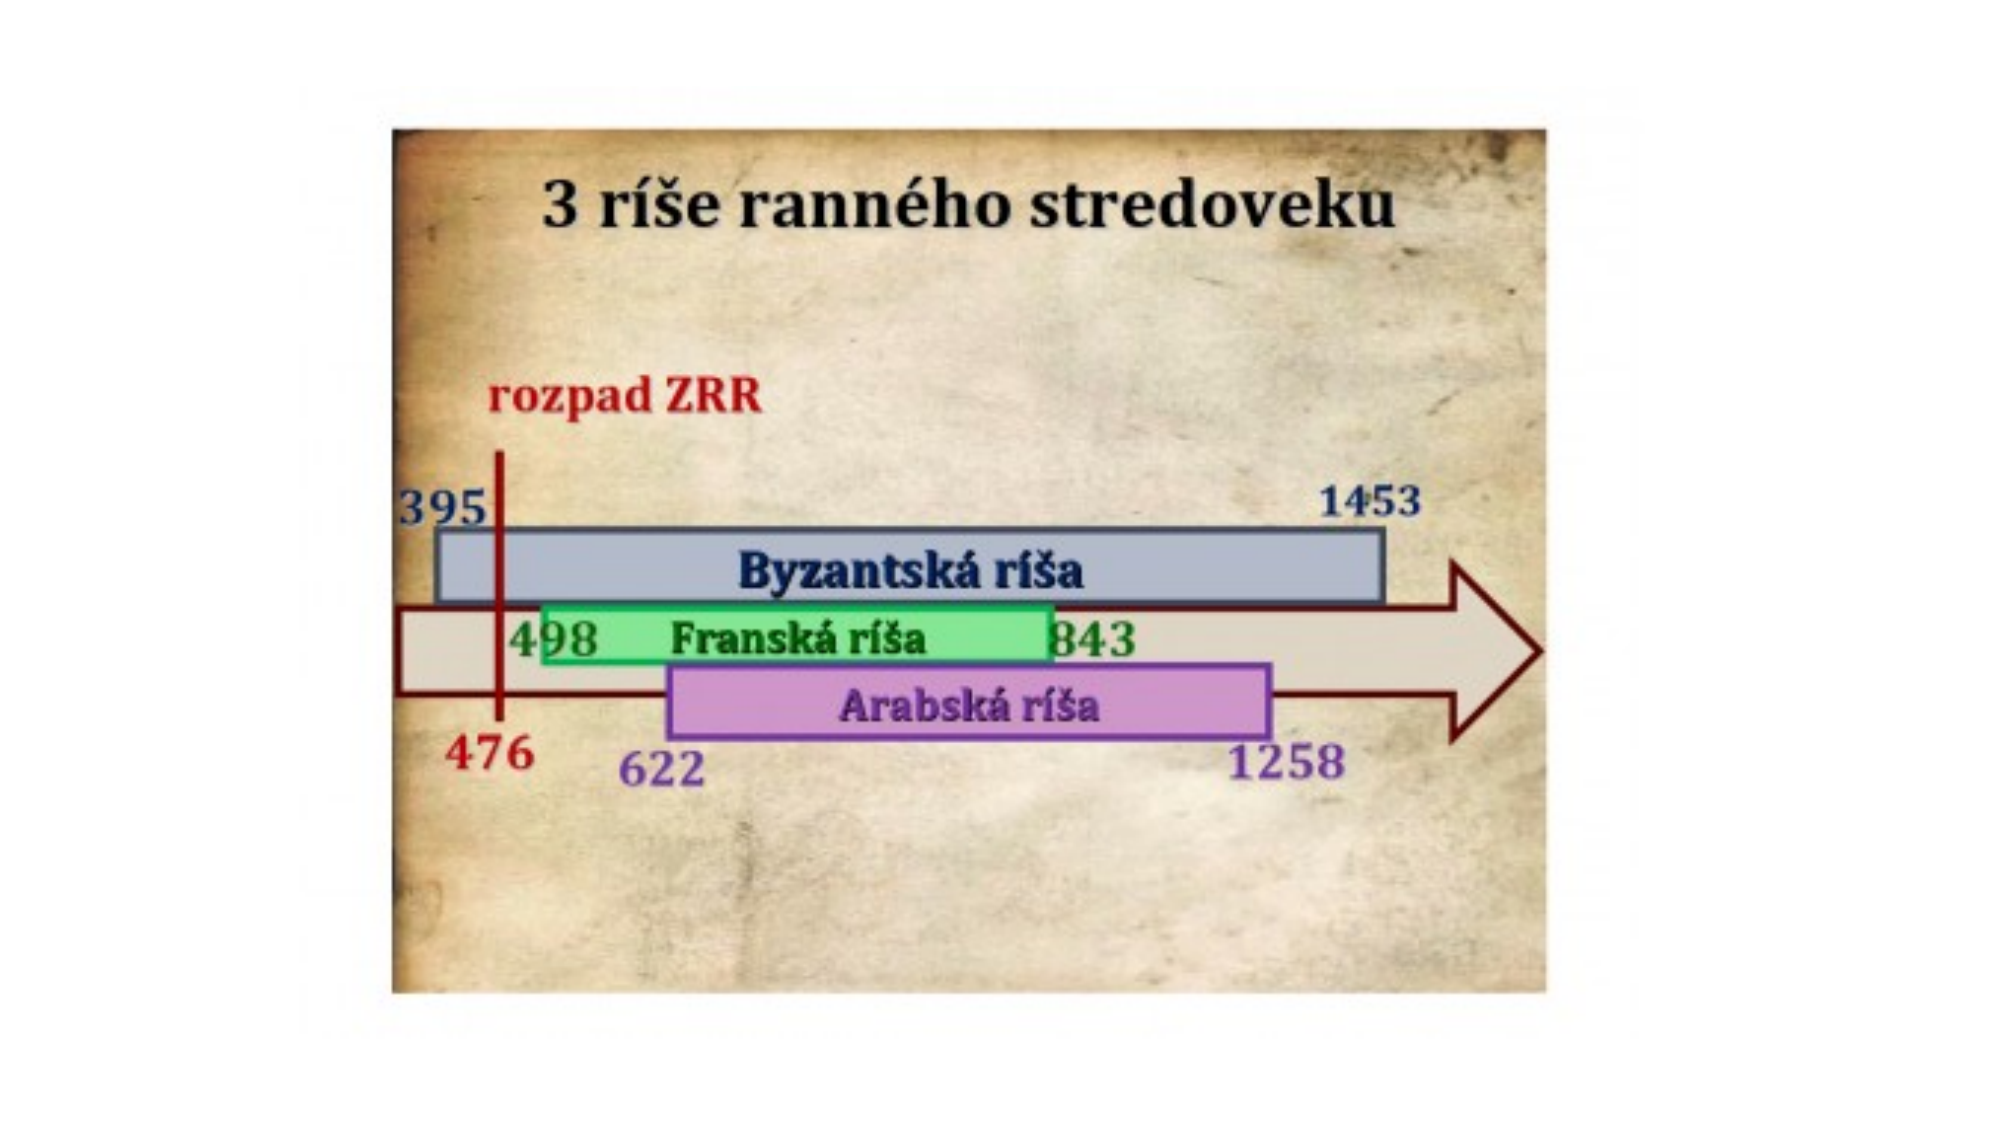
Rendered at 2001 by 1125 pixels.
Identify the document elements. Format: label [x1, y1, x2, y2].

list [165, 86, 1775, 1039]
